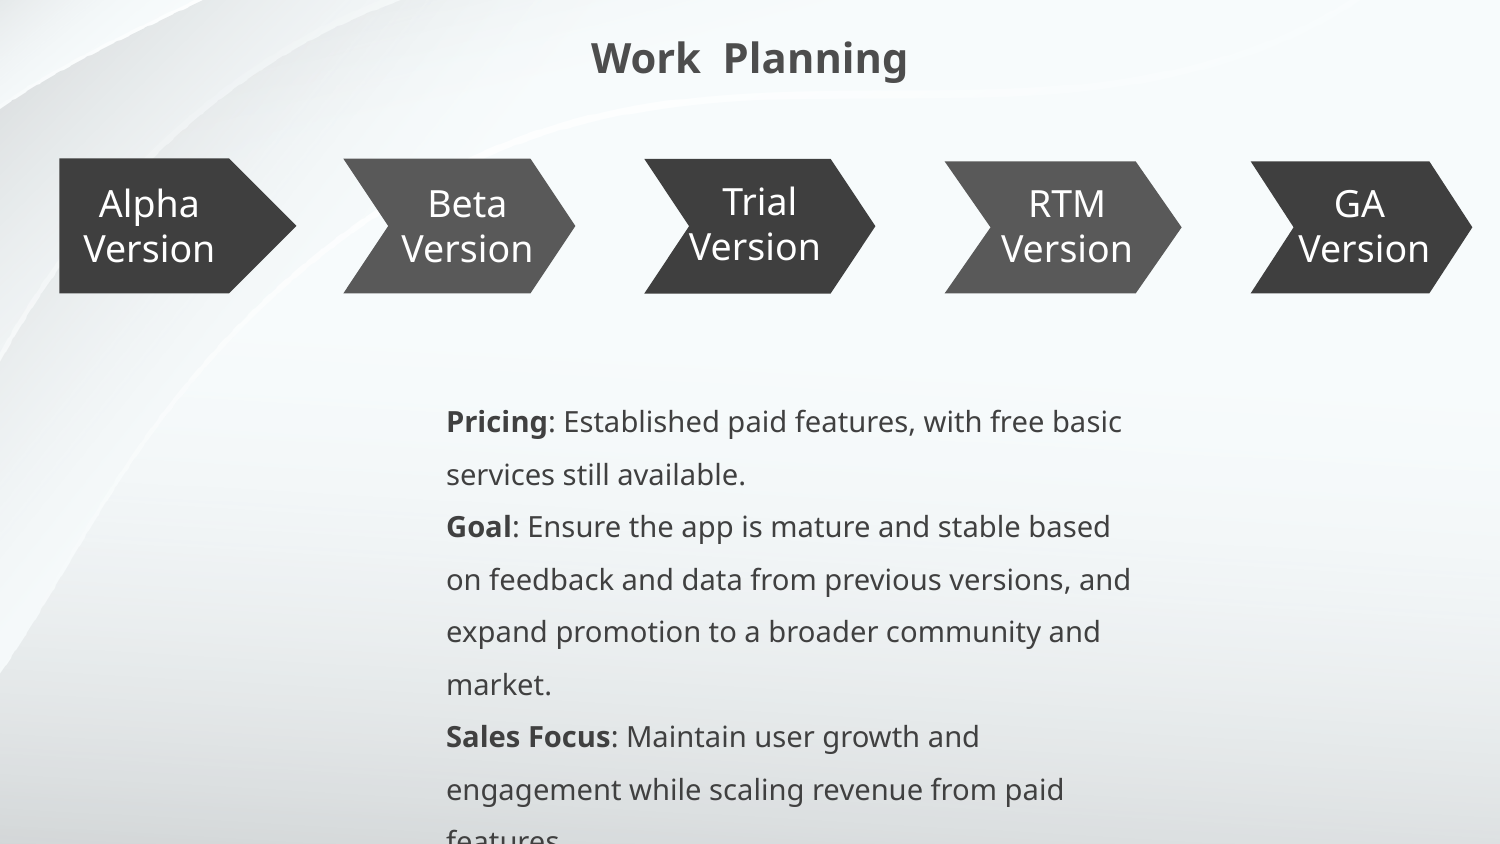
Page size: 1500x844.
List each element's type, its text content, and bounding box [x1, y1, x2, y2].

text_box [942, 197, 1183, 295]
picture [0, 0, 1500, 844]
text_box [642, 204, 877, 295]
text_box Beta Version [384, 172, 551, 220]
text_box [942, 160, 1145, 217]
text_box Trial Version [658, 170, 862, 218]
text_box [1248, 160, 1438, 212]
text_box [58, 157, 298, 295]
text_box Alpha Version [63, 172, 236, 220]
text_box [341, 157, 577, 295]
text_box Pricing: Established paid features, with free basic services still available. Goal: Ensure the app is mature and stable based on feedback and data from previous versions, and expand promotion to a broader community and market. Sales Focus: Maintain user growth and engagement while scaling revenue from paid features. [431, 378, 1154, 844]
text_box [1248, 186, 1474, 295]
text_box RTM Version [982, 172, 1162, 220]
text_box [642, 157, 840, 182]
text_box Work Planning [395, 24, 1105, 89]
text_box GA Version [1282, 172, 1447, 220]
